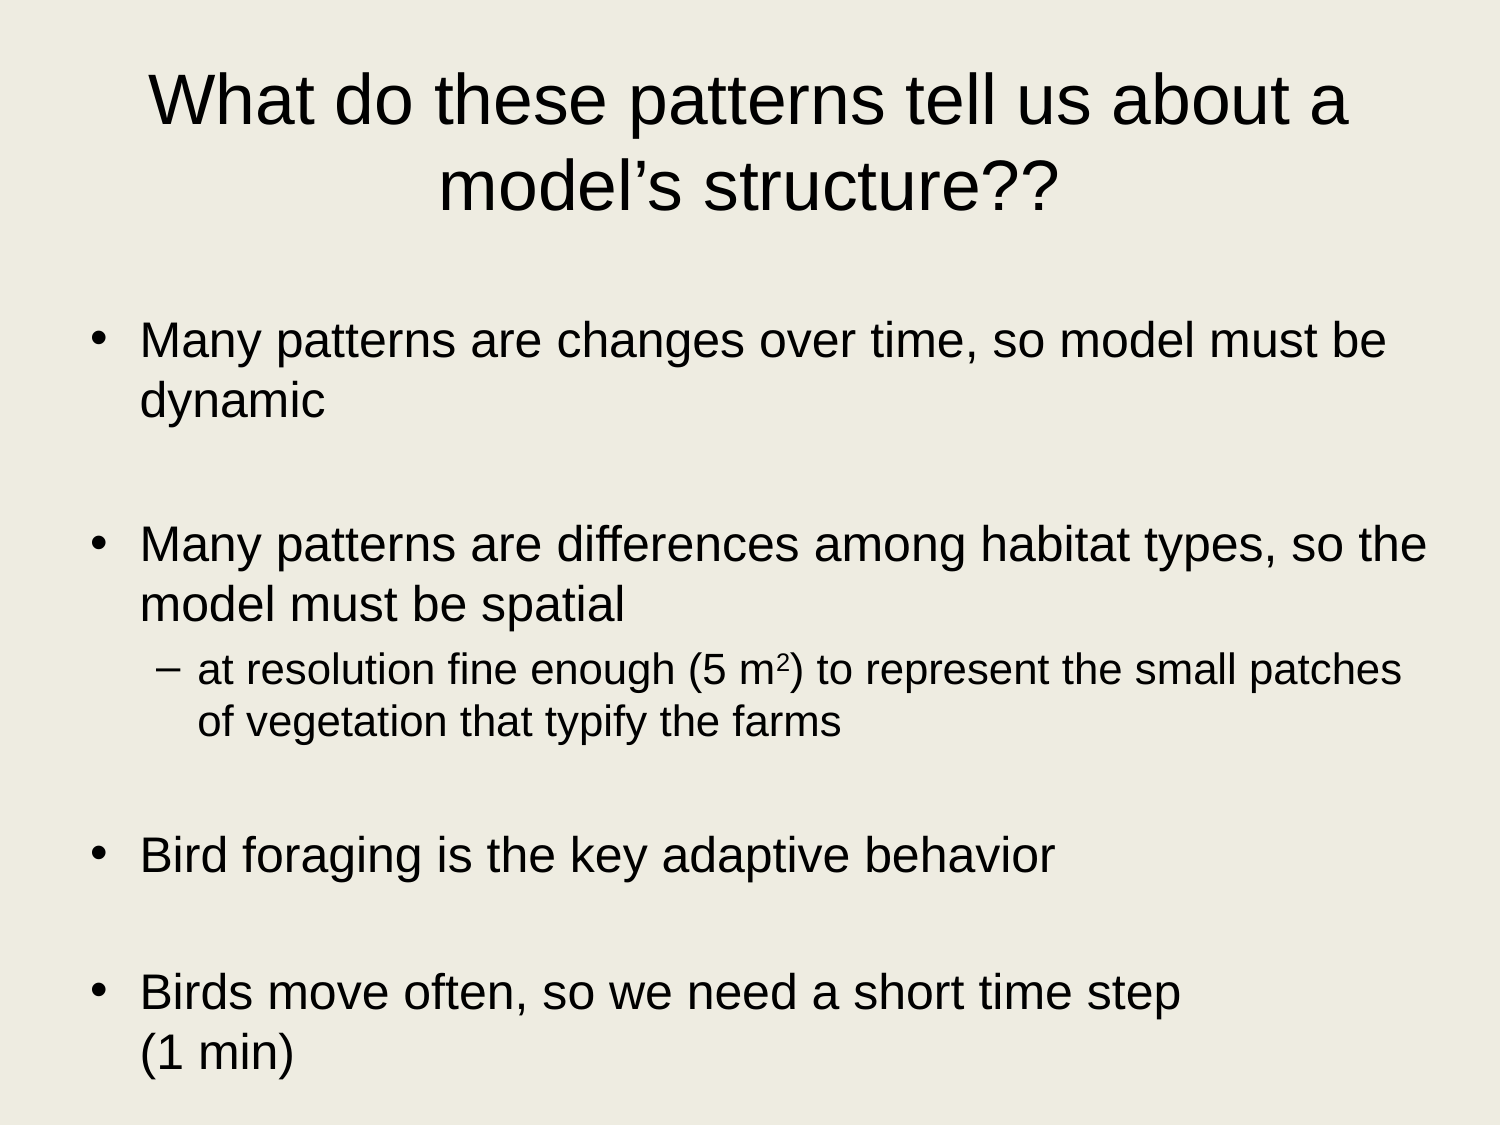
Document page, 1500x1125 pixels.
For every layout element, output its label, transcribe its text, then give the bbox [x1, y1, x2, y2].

list Many patterns are changes over time, so model must be dynamic Many patterns are differences among habitat types, so the model must be spatial at resolution fine enough (5 m2) to represent the small patches of vegetation that typify the farms Bird foraging is the key adaptive behavior Birds move often, so we need a short time step (1 min) [75, 299, 1450, 1088]
title What do these patterns tell us about a model’s structure?? [75, 45, 1425, 233]
